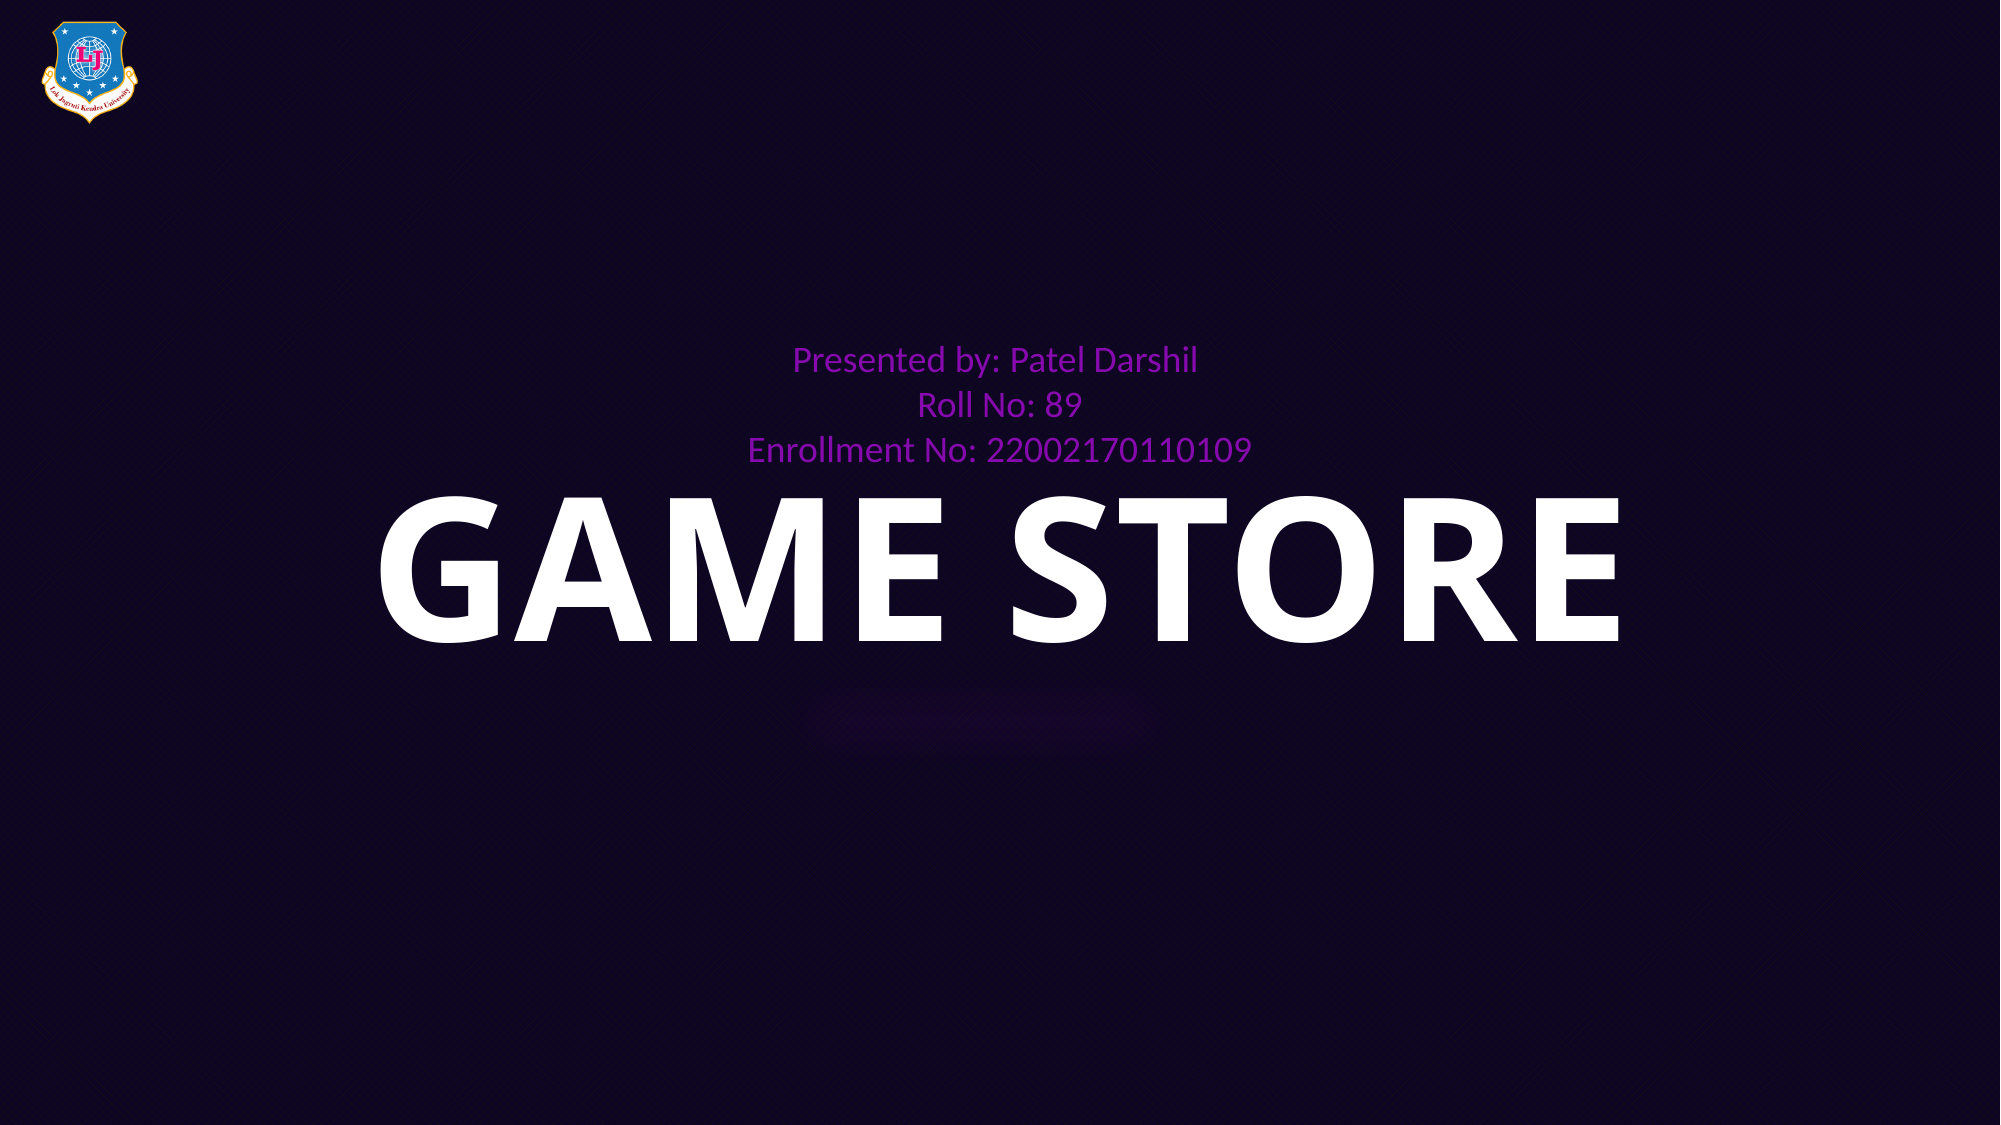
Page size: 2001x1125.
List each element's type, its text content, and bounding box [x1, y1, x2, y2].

text_box GAME STORE [239, 478, 1761, 689]
text_box Presented by: Patel Darshil Roll No: 89 Enrollment No: 22002170110109 [0, 327, 2000, 478]
picture [41, 11, 144, 126]
